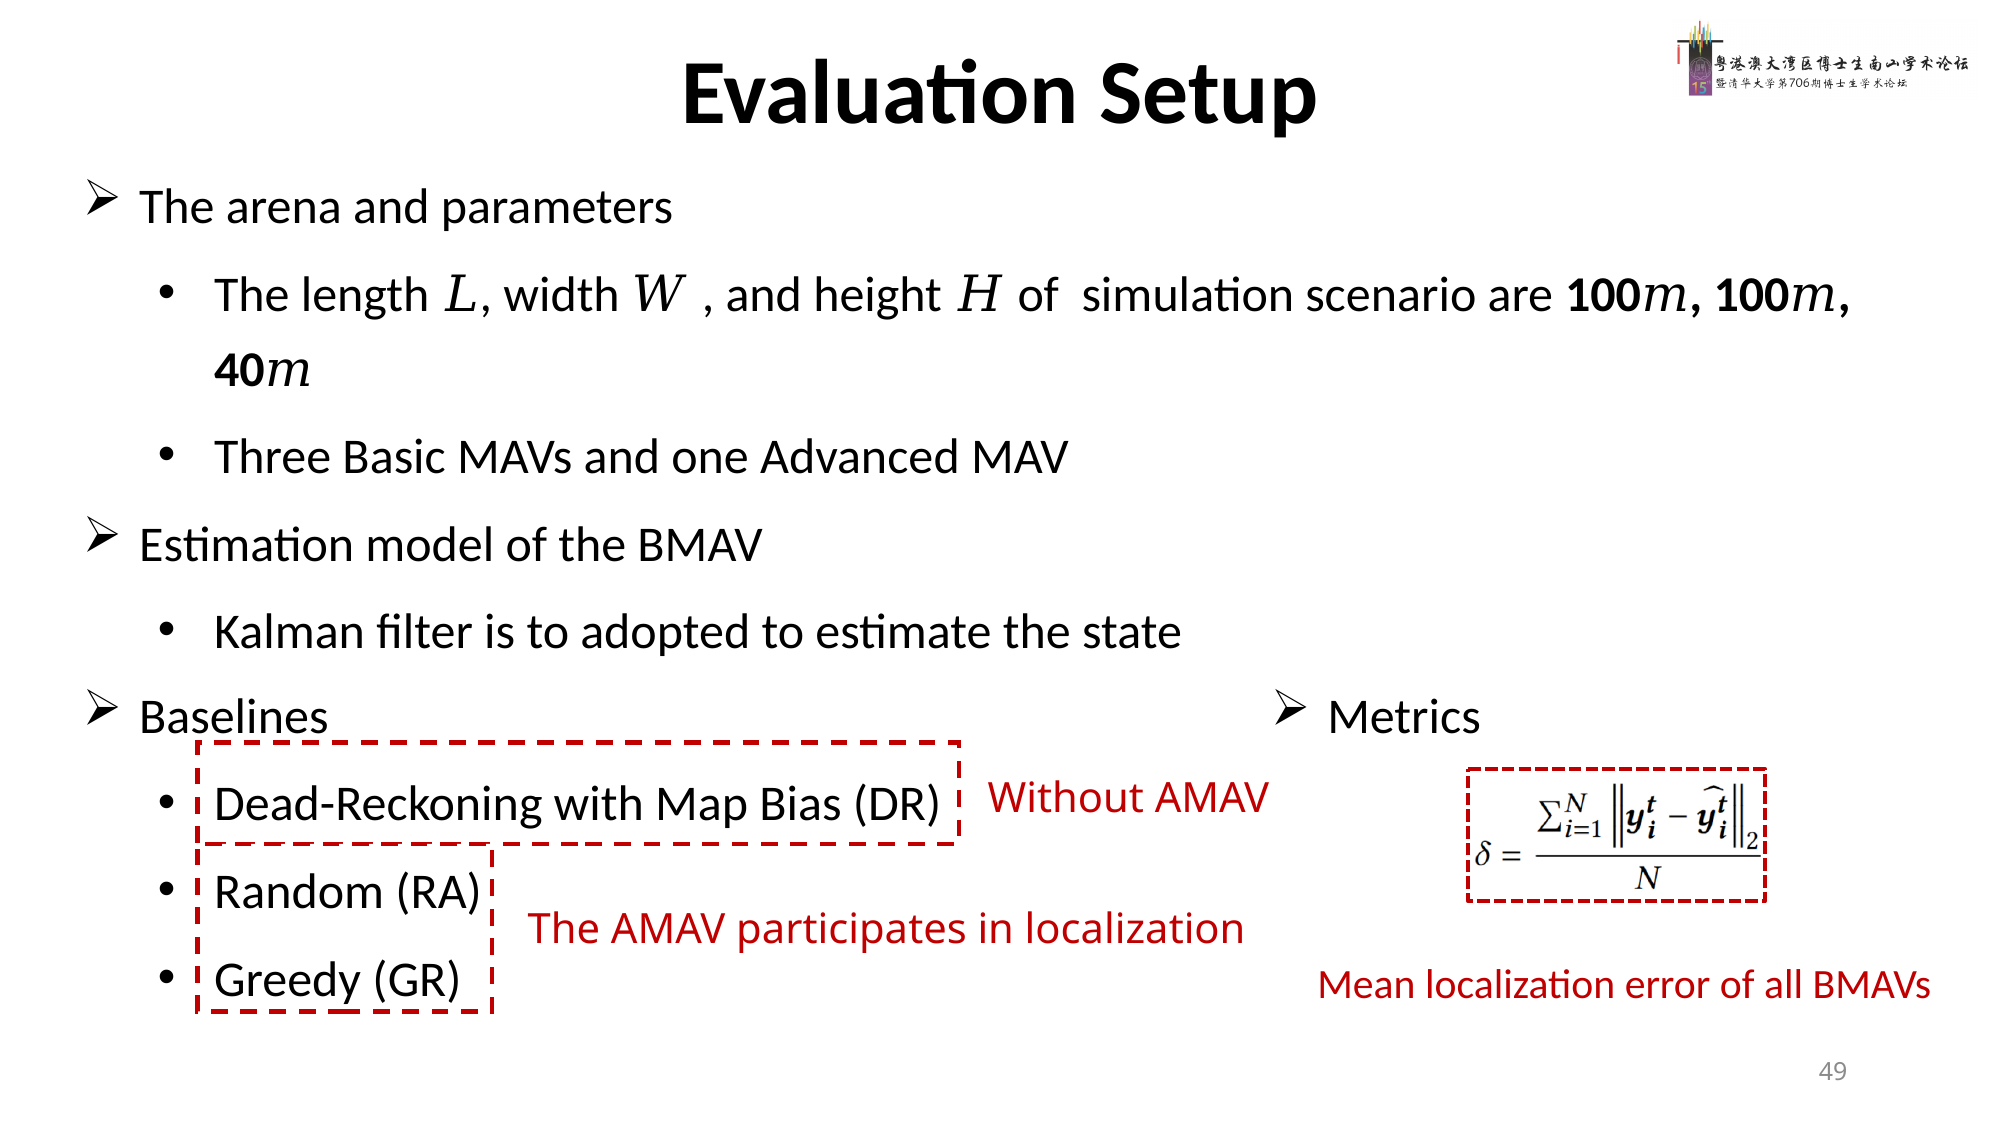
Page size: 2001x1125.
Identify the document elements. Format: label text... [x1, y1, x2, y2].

text_box Mean localization error of all BMAVs [1302, 949, 1970, 1015]
text_box The arena and parameters The length 𝐿, width 𝑊 , and height 𝐻 of simulation scenario are 100𝑚, 100𝑚, 40𝑚 Three Basic MAVs and one Advanced MAV Estimation model of the BMAV Kalman filter is to adopted to estimate the state [68, 151, 1940, 666]
text_box The AMAV participates in localization [513, 894, 1303, 960]
text_box Baselines Dead-Reckoning with Map Bias (DR) Random (RA) Greedy (GR) [68, 646, 1111, 1014]
text_box Metrics [1256, 646, 1549, 752]
picture [1470, 771, 1763, 900]
slide_number 49 [1412, 1042, 1863, 1103]
text_box Without AMAV [972, 763, 1319, 828]
text_box Evaluation Setup [0, 24, 2000, 150]
